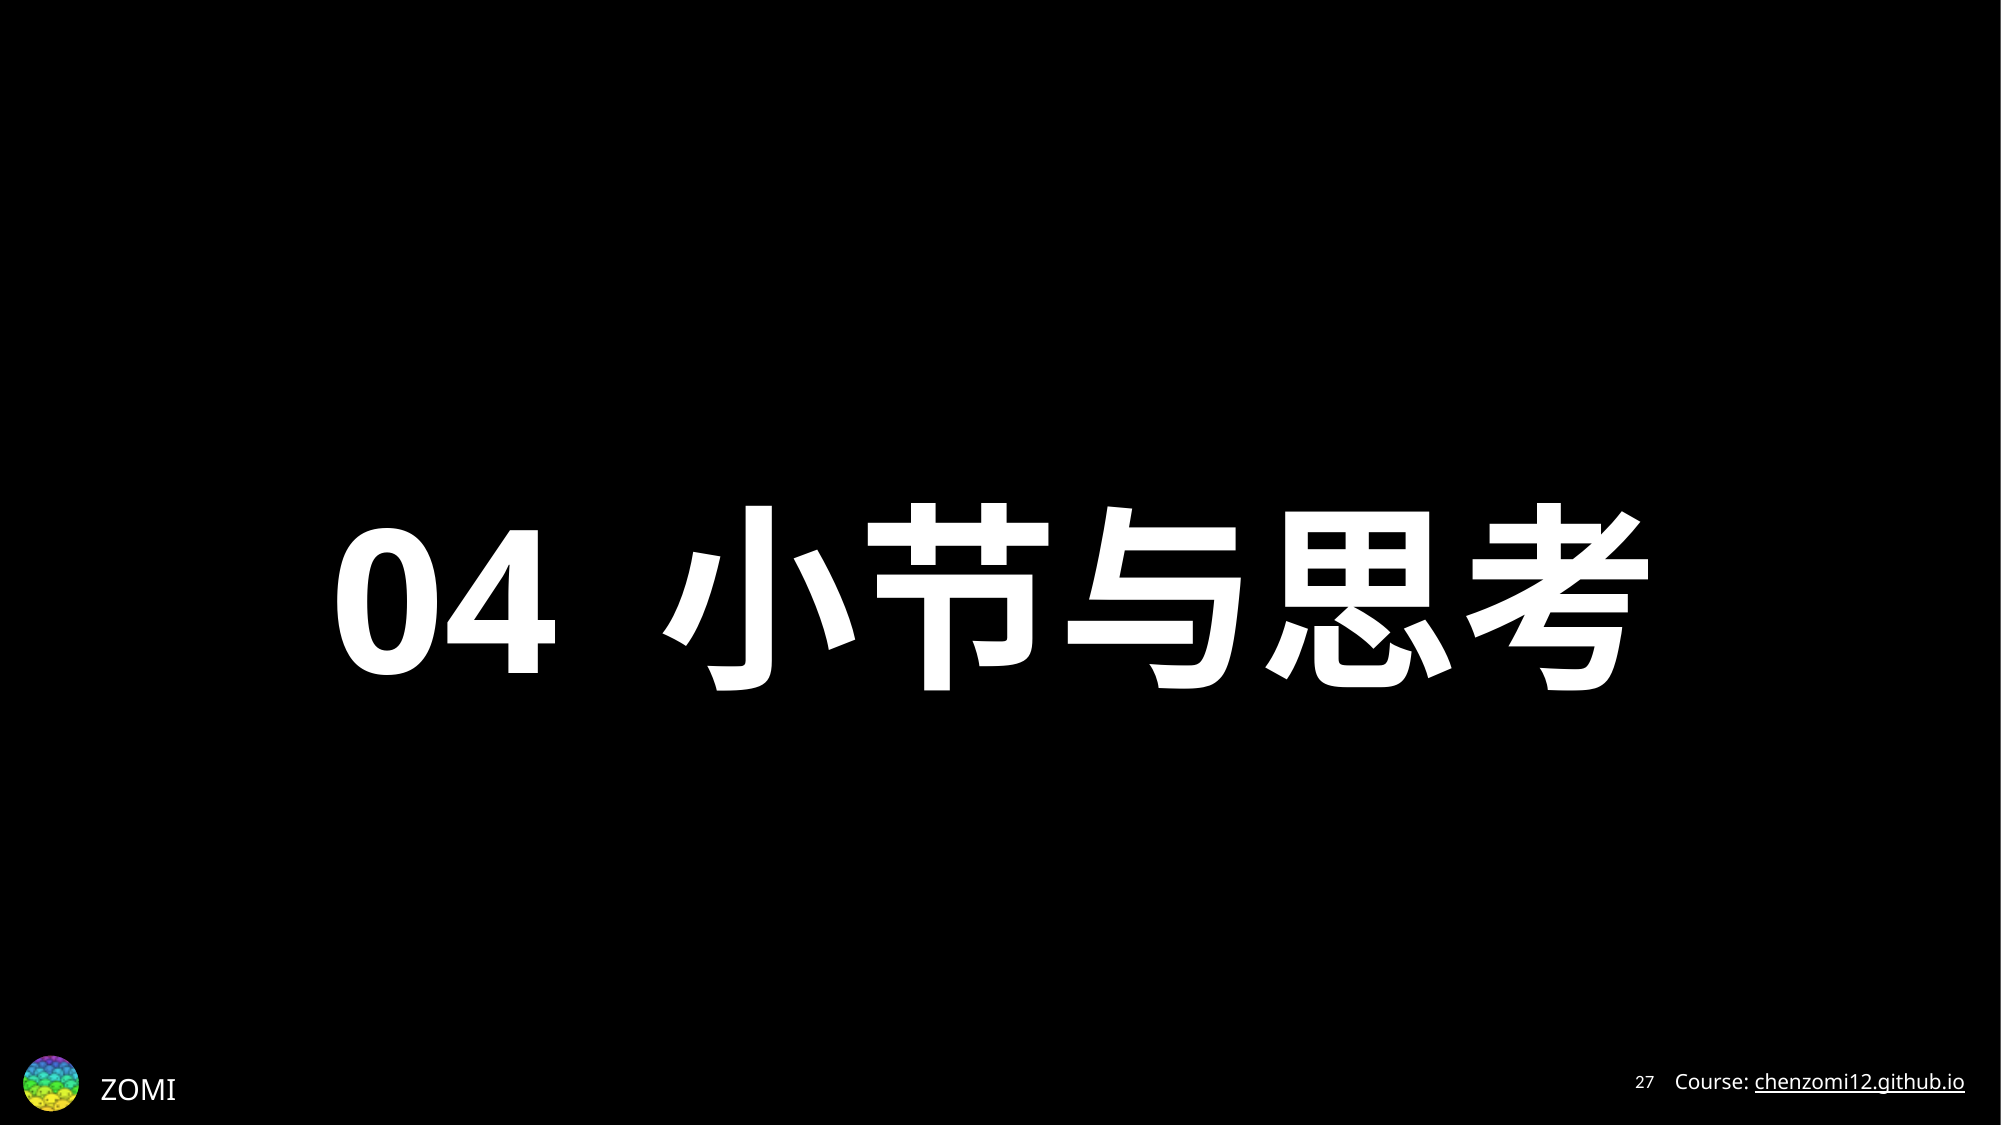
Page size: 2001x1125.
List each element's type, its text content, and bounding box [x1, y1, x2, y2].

list 04 小节与思考 [79, 80, 1910, 986]
picture [24, 1056, 78, 1111]
